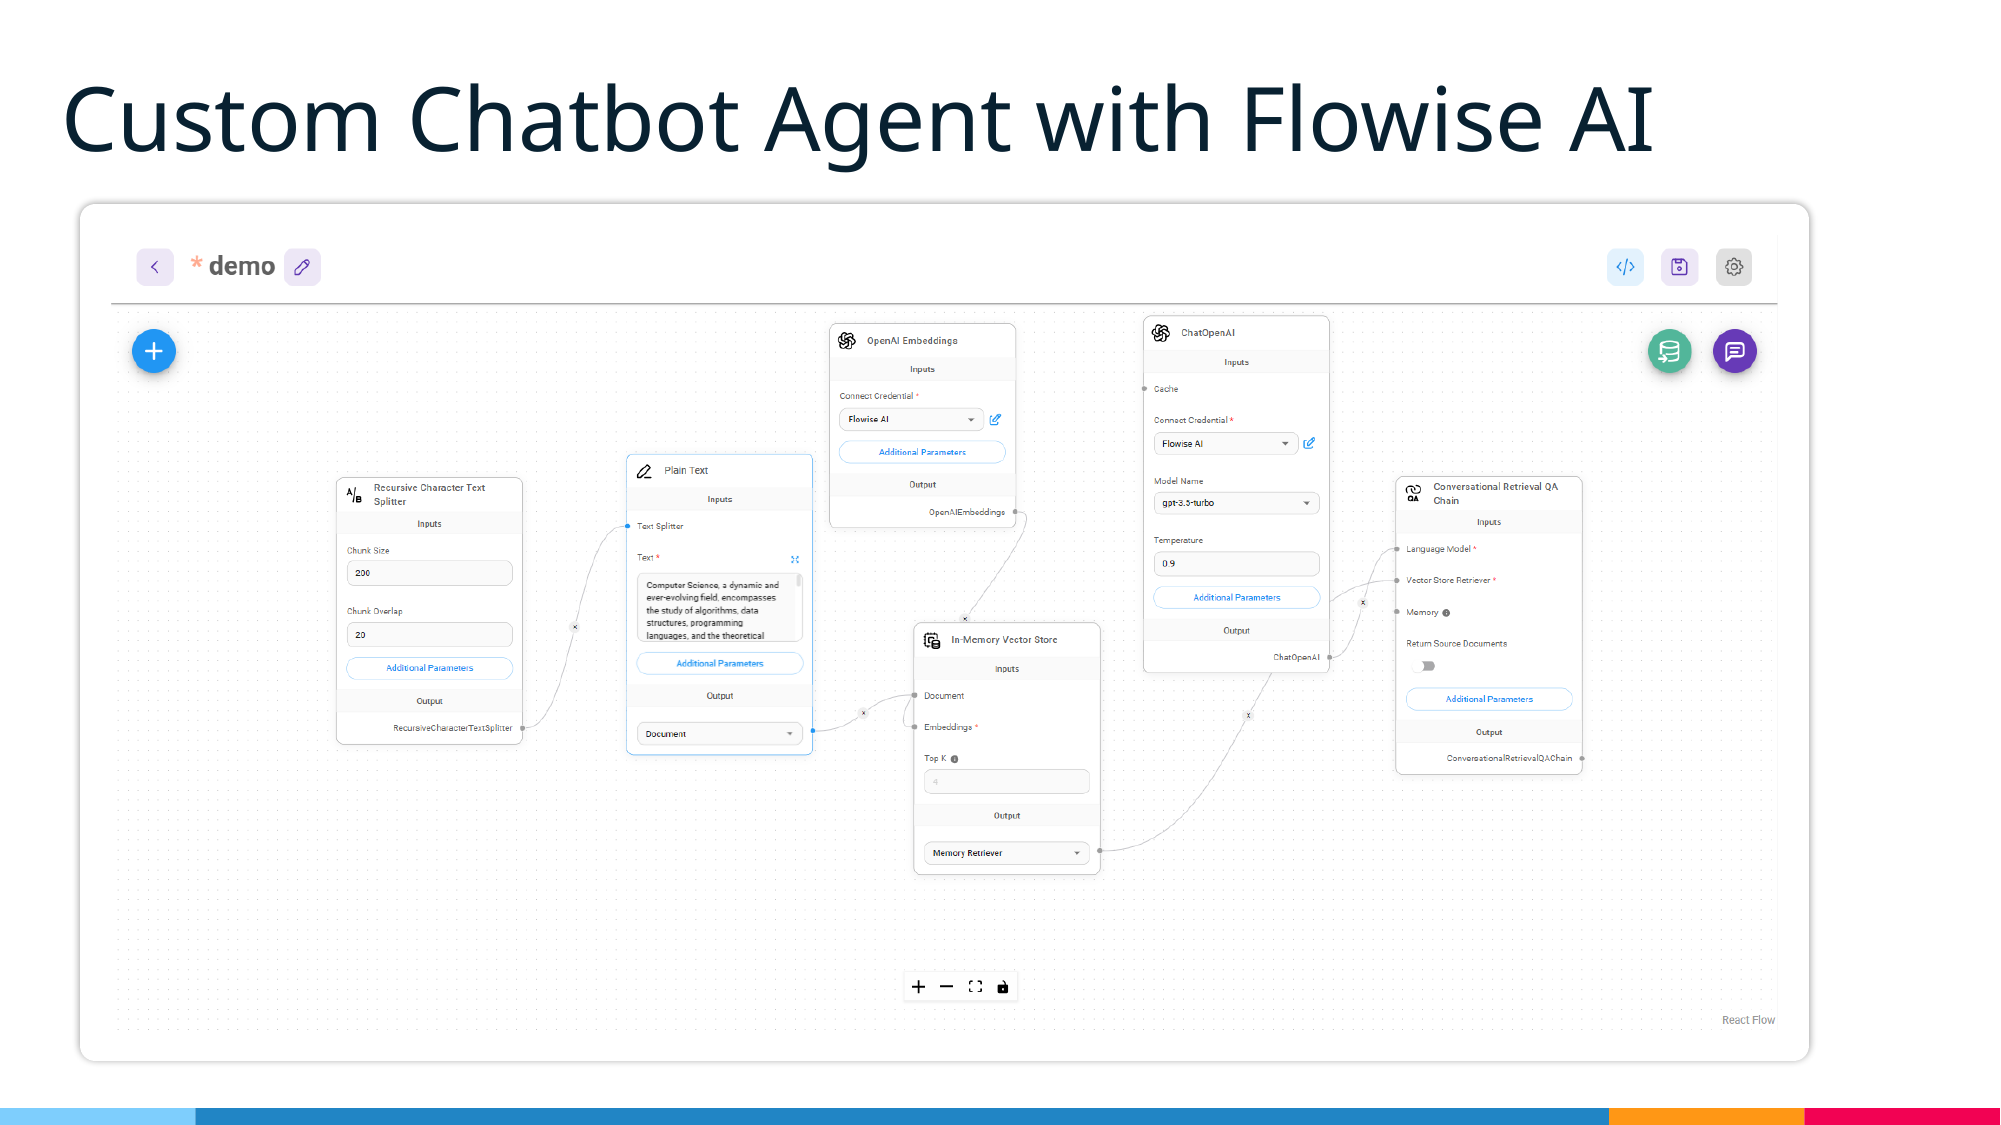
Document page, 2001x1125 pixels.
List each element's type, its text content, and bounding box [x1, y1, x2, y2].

title Custom Chatbot Agent with Flowise AI [46, 44, 1703, 189]
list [110, 234, 1778, 1031]
